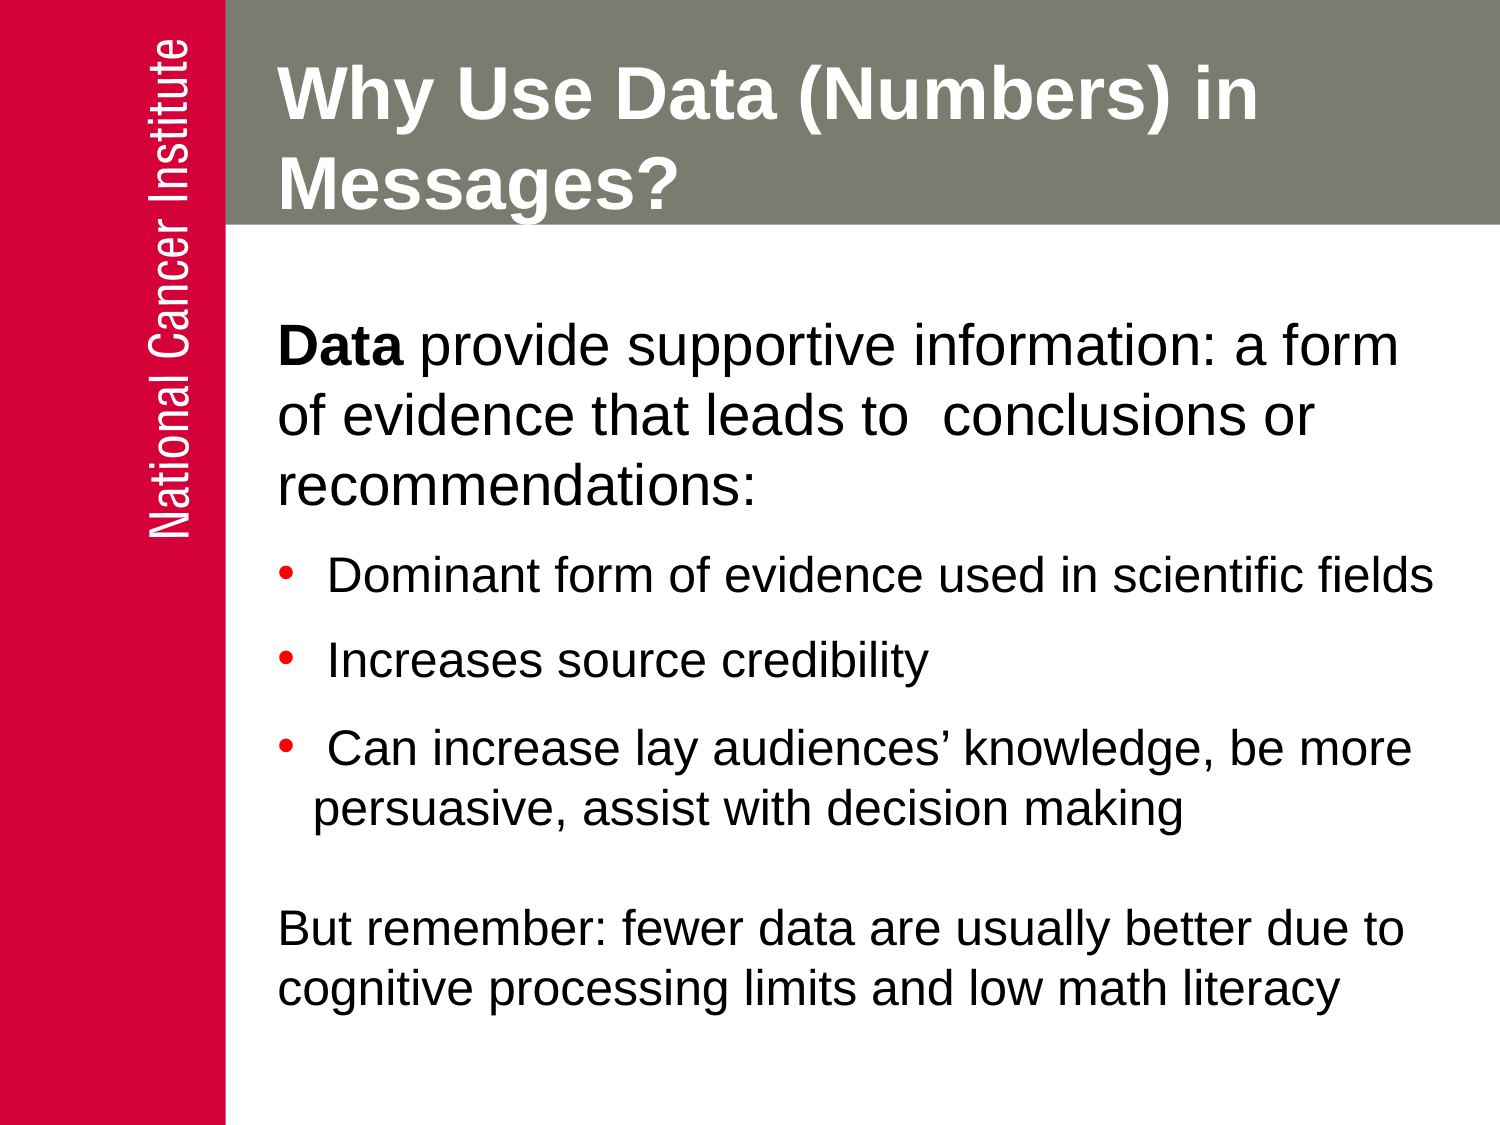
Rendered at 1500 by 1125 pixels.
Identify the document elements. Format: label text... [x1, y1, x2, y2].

picture [0, 0, 1500, 1125]
text_box Data provide supportive information: a form of evidence that leads to conclusions or recommendations: Dominant form of evidence used in scientific fields Increases source credibility Can increase lay audiences’ knowledge, be more persuasive, assist with decision making But remember: fewer data are usually better due to cognitive processing limits and low math literacy [262, 299, 1463, 1023]
text_box Why Use Data (Numbers) in Messages? [262, 37, 1425, 233]
